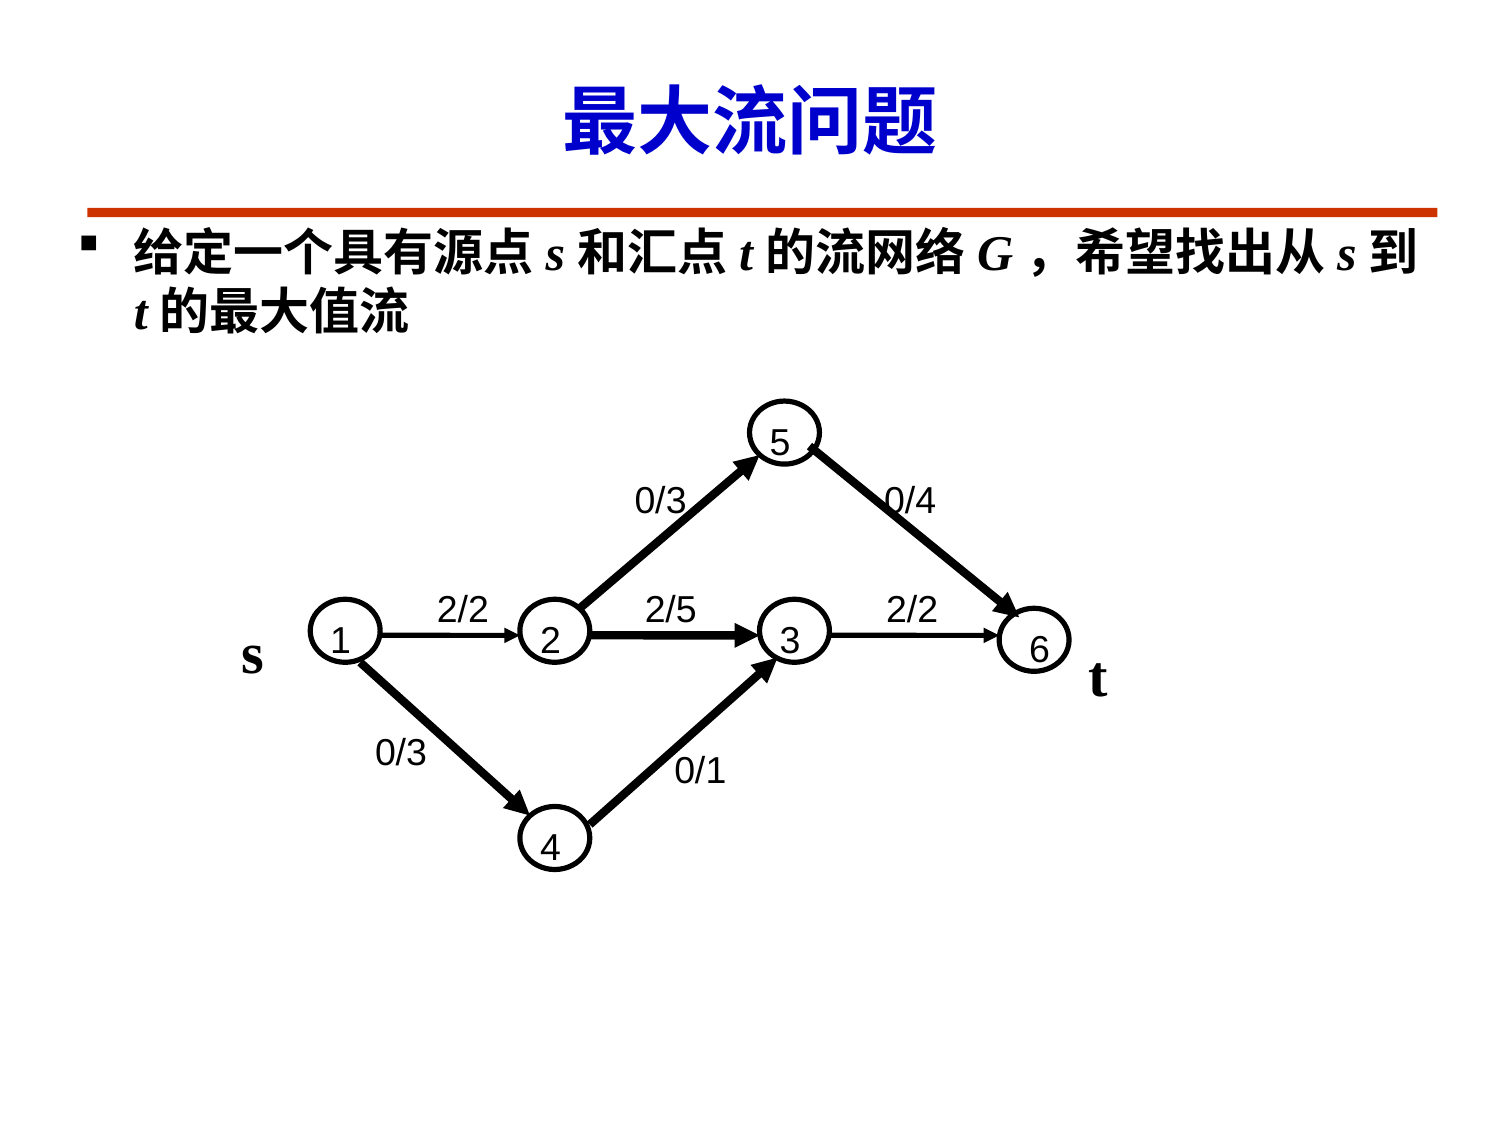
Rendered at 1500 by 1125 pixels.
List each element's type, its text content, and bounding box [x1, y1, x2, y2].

text_box s [226, 608, 304, 694]
text_box t [1074, 630, 1159, 716]
title 最大流问题 [112, 37, 1388, 200]
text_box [309, 400, 1070, 870]
list 给定一个具有源点s和汇点t的流网络G，希望找出从s到t的最大值流 [62, 212, 1438, 1075]
